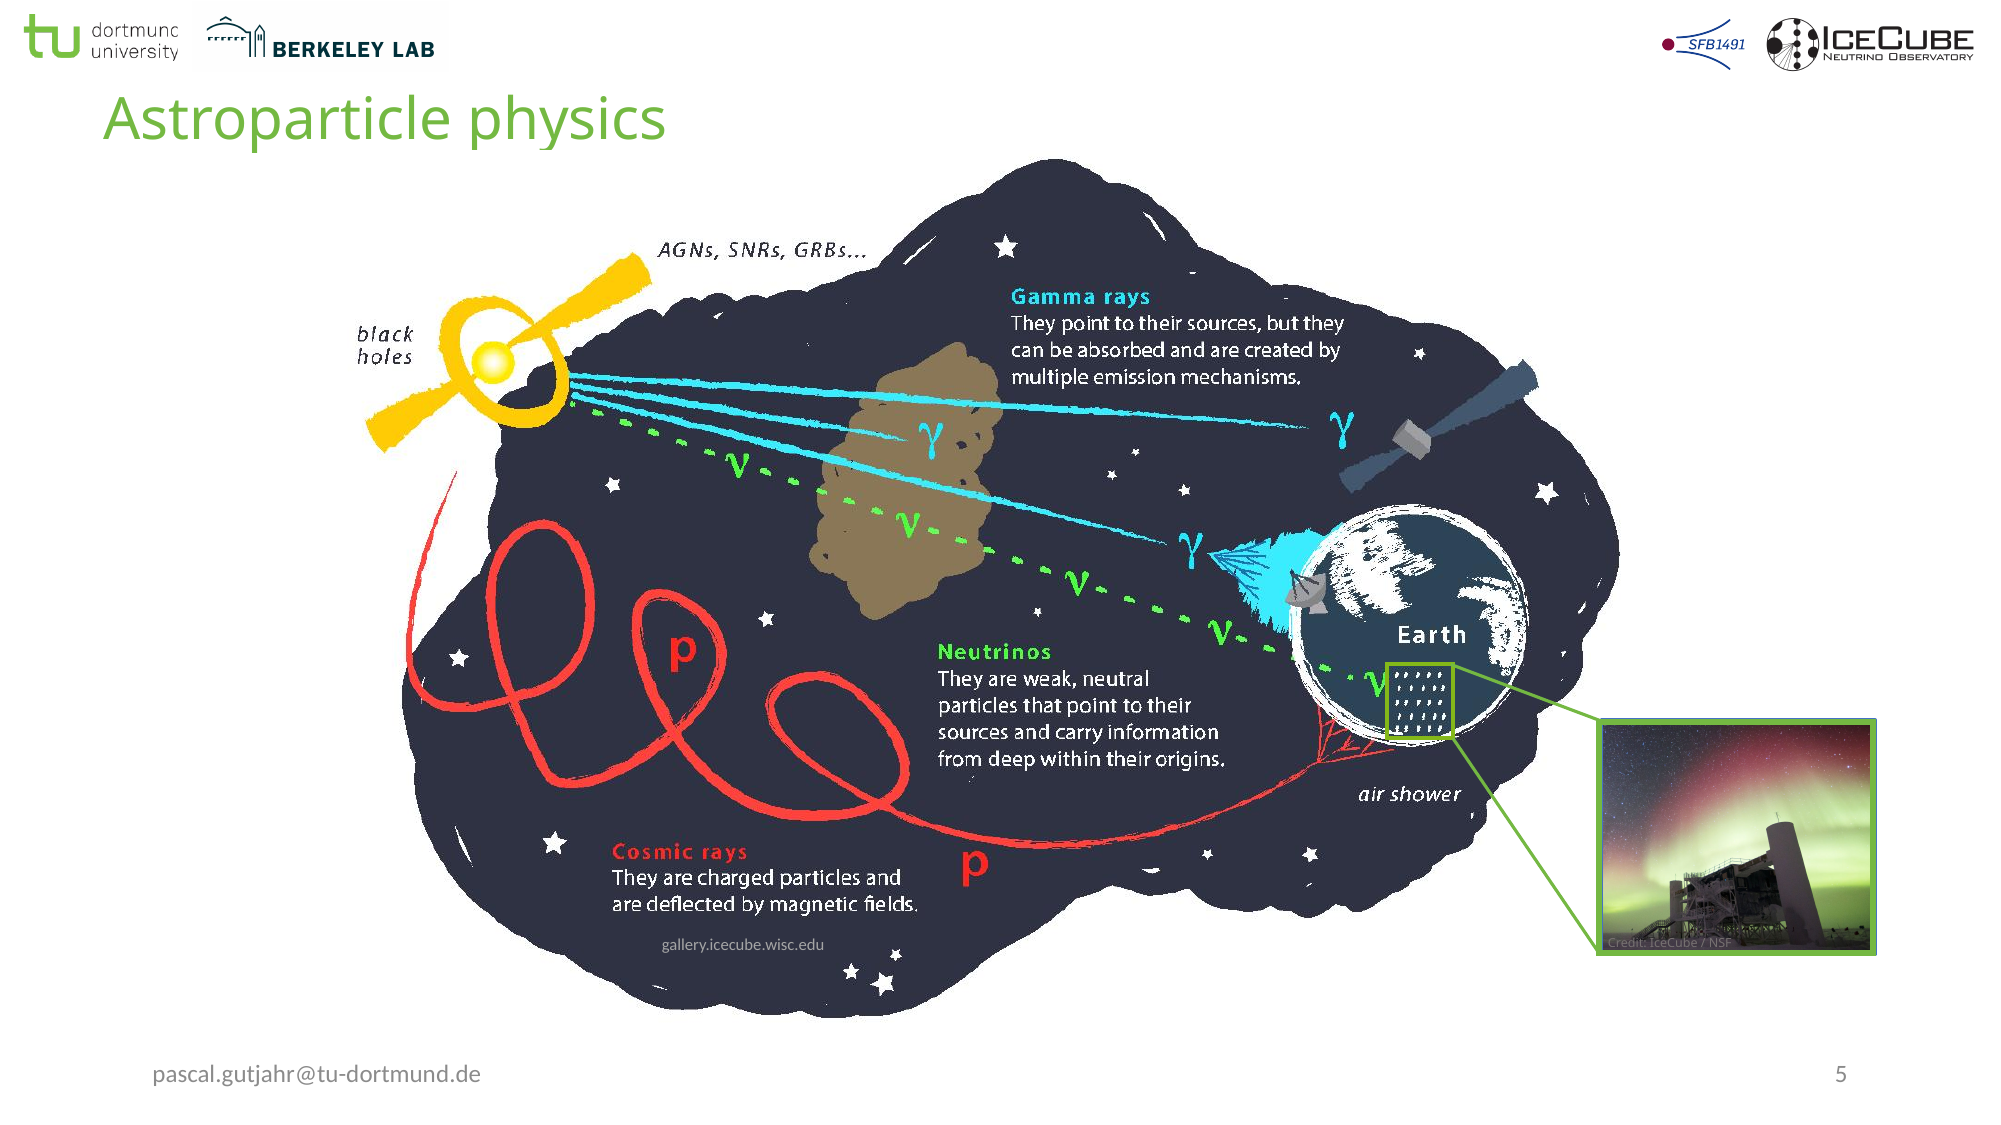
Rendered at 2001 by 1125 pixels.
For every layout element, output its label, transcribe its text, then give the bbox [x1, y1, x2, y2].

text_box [1450, 664, 1604, 722]
slide_number 5 [1412, 1042, 1863, 1103]
picture [1662, 18, 1746, 70]
picture [328, 150, 1672, 1044]
picture [192, 1, 449, 59]
slide_number pascal.gutjahr@tu-dortmund.de [137, 1042, 588, 1103]
title Astroparticle physics [88, 59, 1977, 182]
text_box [1593, 721, 1874, 958]
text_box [1452, 738, 1593, 953]
